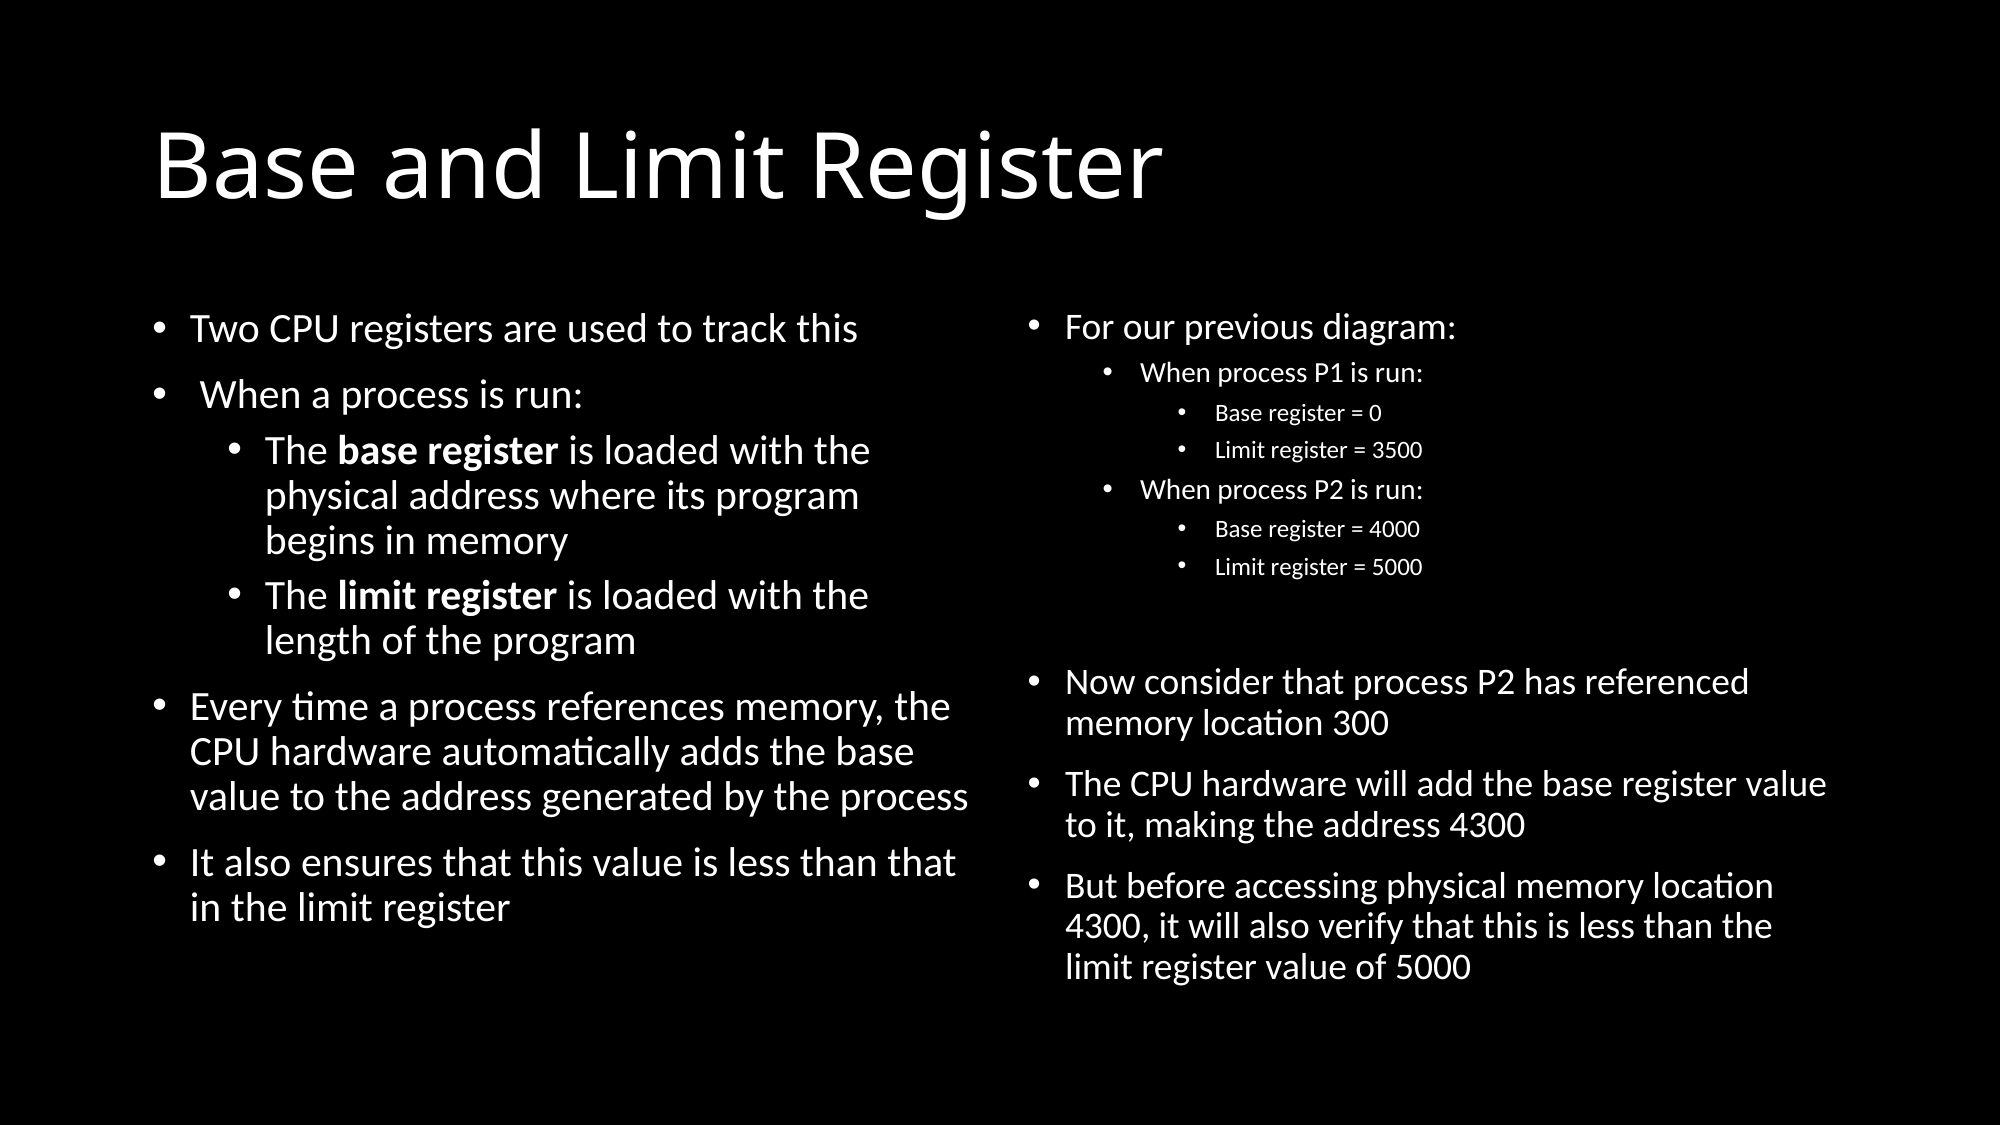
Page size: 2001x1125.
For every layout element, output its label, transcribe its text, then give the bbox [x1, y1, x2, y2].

list For our previous diagram: When process P1 is run: Base register = 0 Limit register = 3500 When process P2 is run: Base register = 4000 Limit register = 5000 Now consider that process P2 has referenced memory location 300 The CPU hardware will add the base register value to it, making the address 4300 But before accessing physical memory location 4300, it will also verify that this is less than the limit register value of 5000 [1012, 299, 1863, 1014]
list Two CPU registers are used to track this When a process is run: The base register is loaded with the physical address where its program begins in memory The limit register is loaded with the length of the program Every time a process references memory, the CPU hardware automatically adds the base value to the address generated by the process It also ensures that this value is less than that in the limit register [137, 299, 988, 1014]
title Base and Limit Register [137, 59, 1863, 278]
